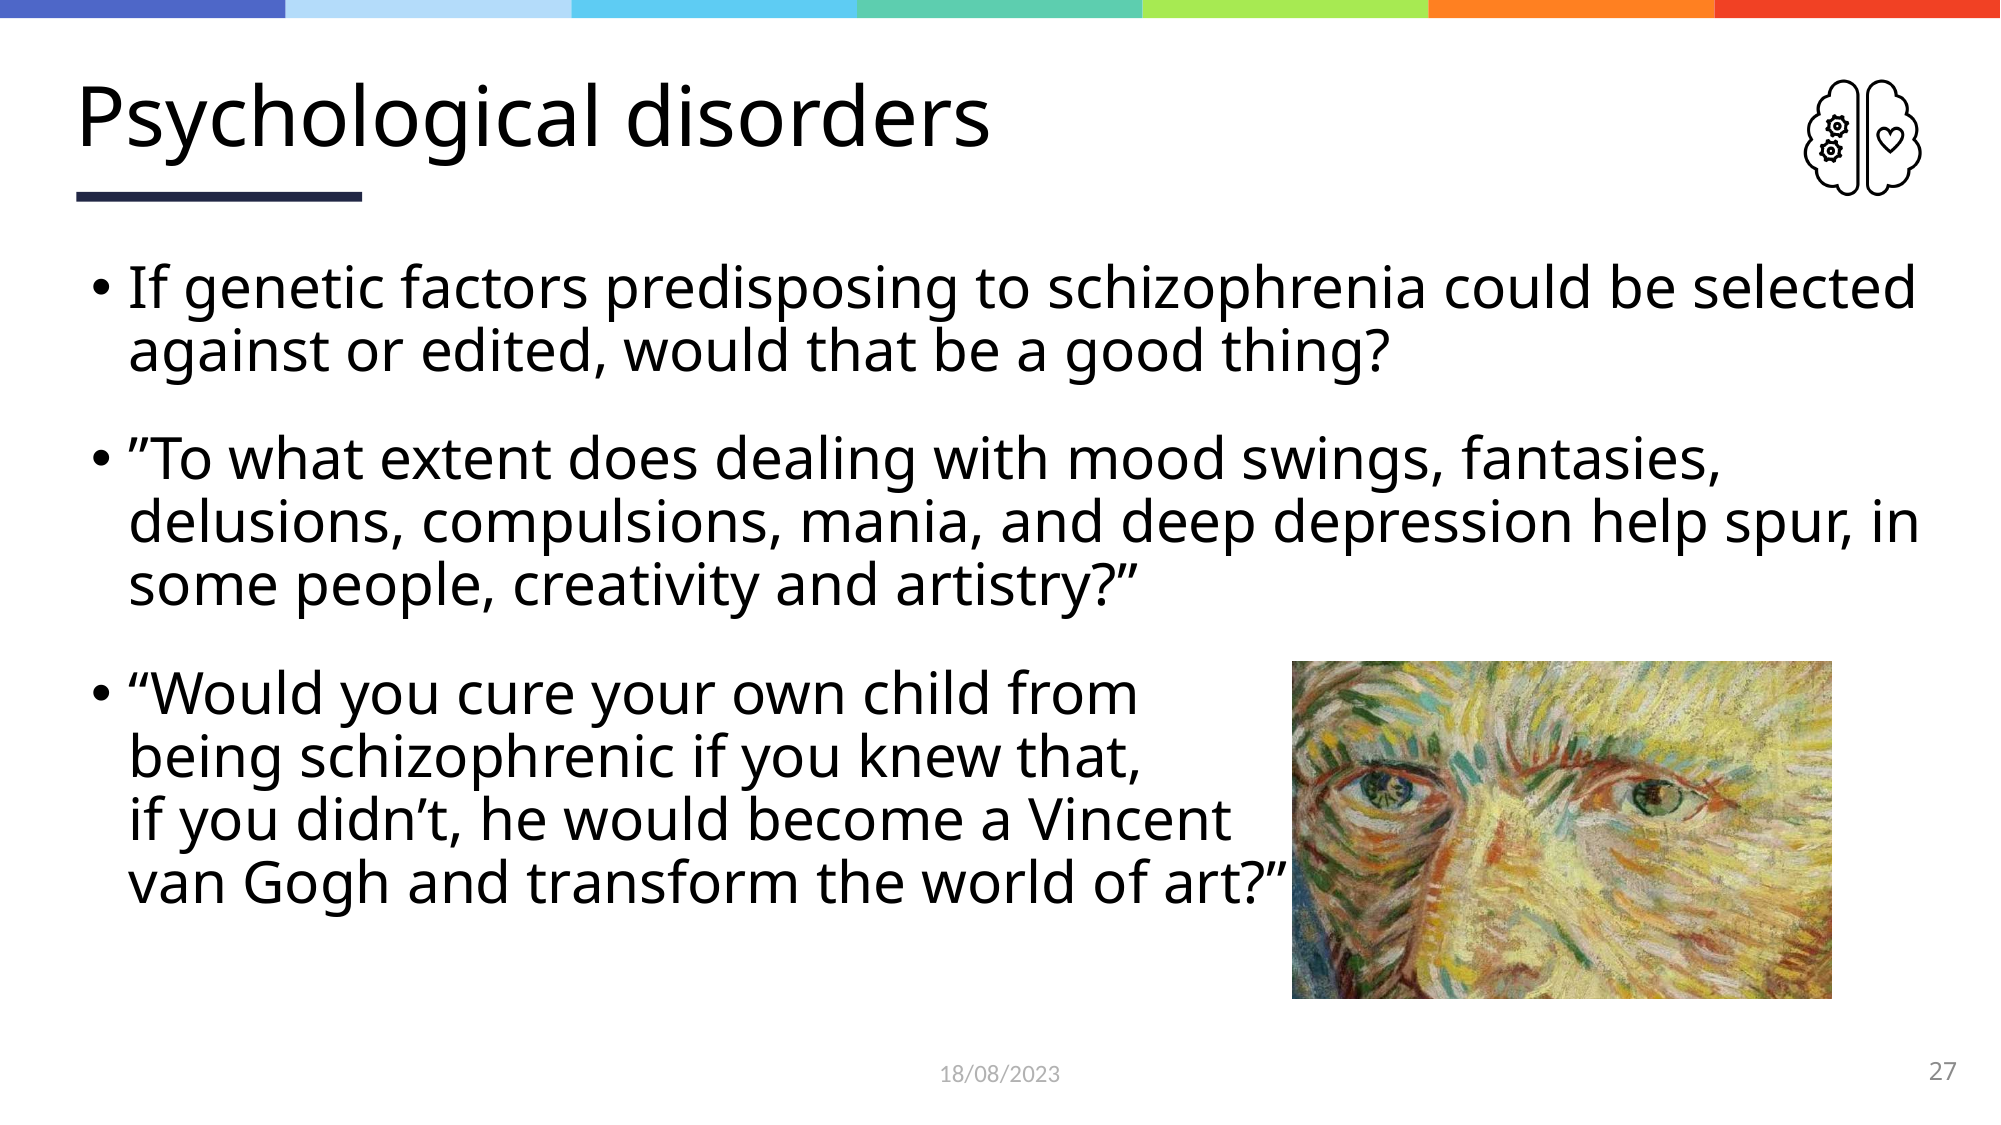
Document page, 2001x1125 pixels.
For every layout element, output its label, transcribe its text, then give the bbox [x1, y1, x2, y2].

slide_number 27 [1904, 1042, 1973, 1103]
title Psychological disorders [60, 62, 1787, 178]
picture [1292, 661, 1832, 999]
picture [1787, 62, 1938, 213]
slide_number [774, 1042, 1225, 1103]
list If genetic factors predisposing to schizophrenia could be selected against or edited, would that be a good thing? ”To what extent does dealing with mood swings, fantasies, delusions, compulsions, mania, and deep depression help spur, in some people, creativity and artistry?” “Would you cure your own child from being schizophrenic if you knew that, if you didn’t, he would become a Vincent van Gogh and transform the world of art?” [76, 250, 1938, 1014]
